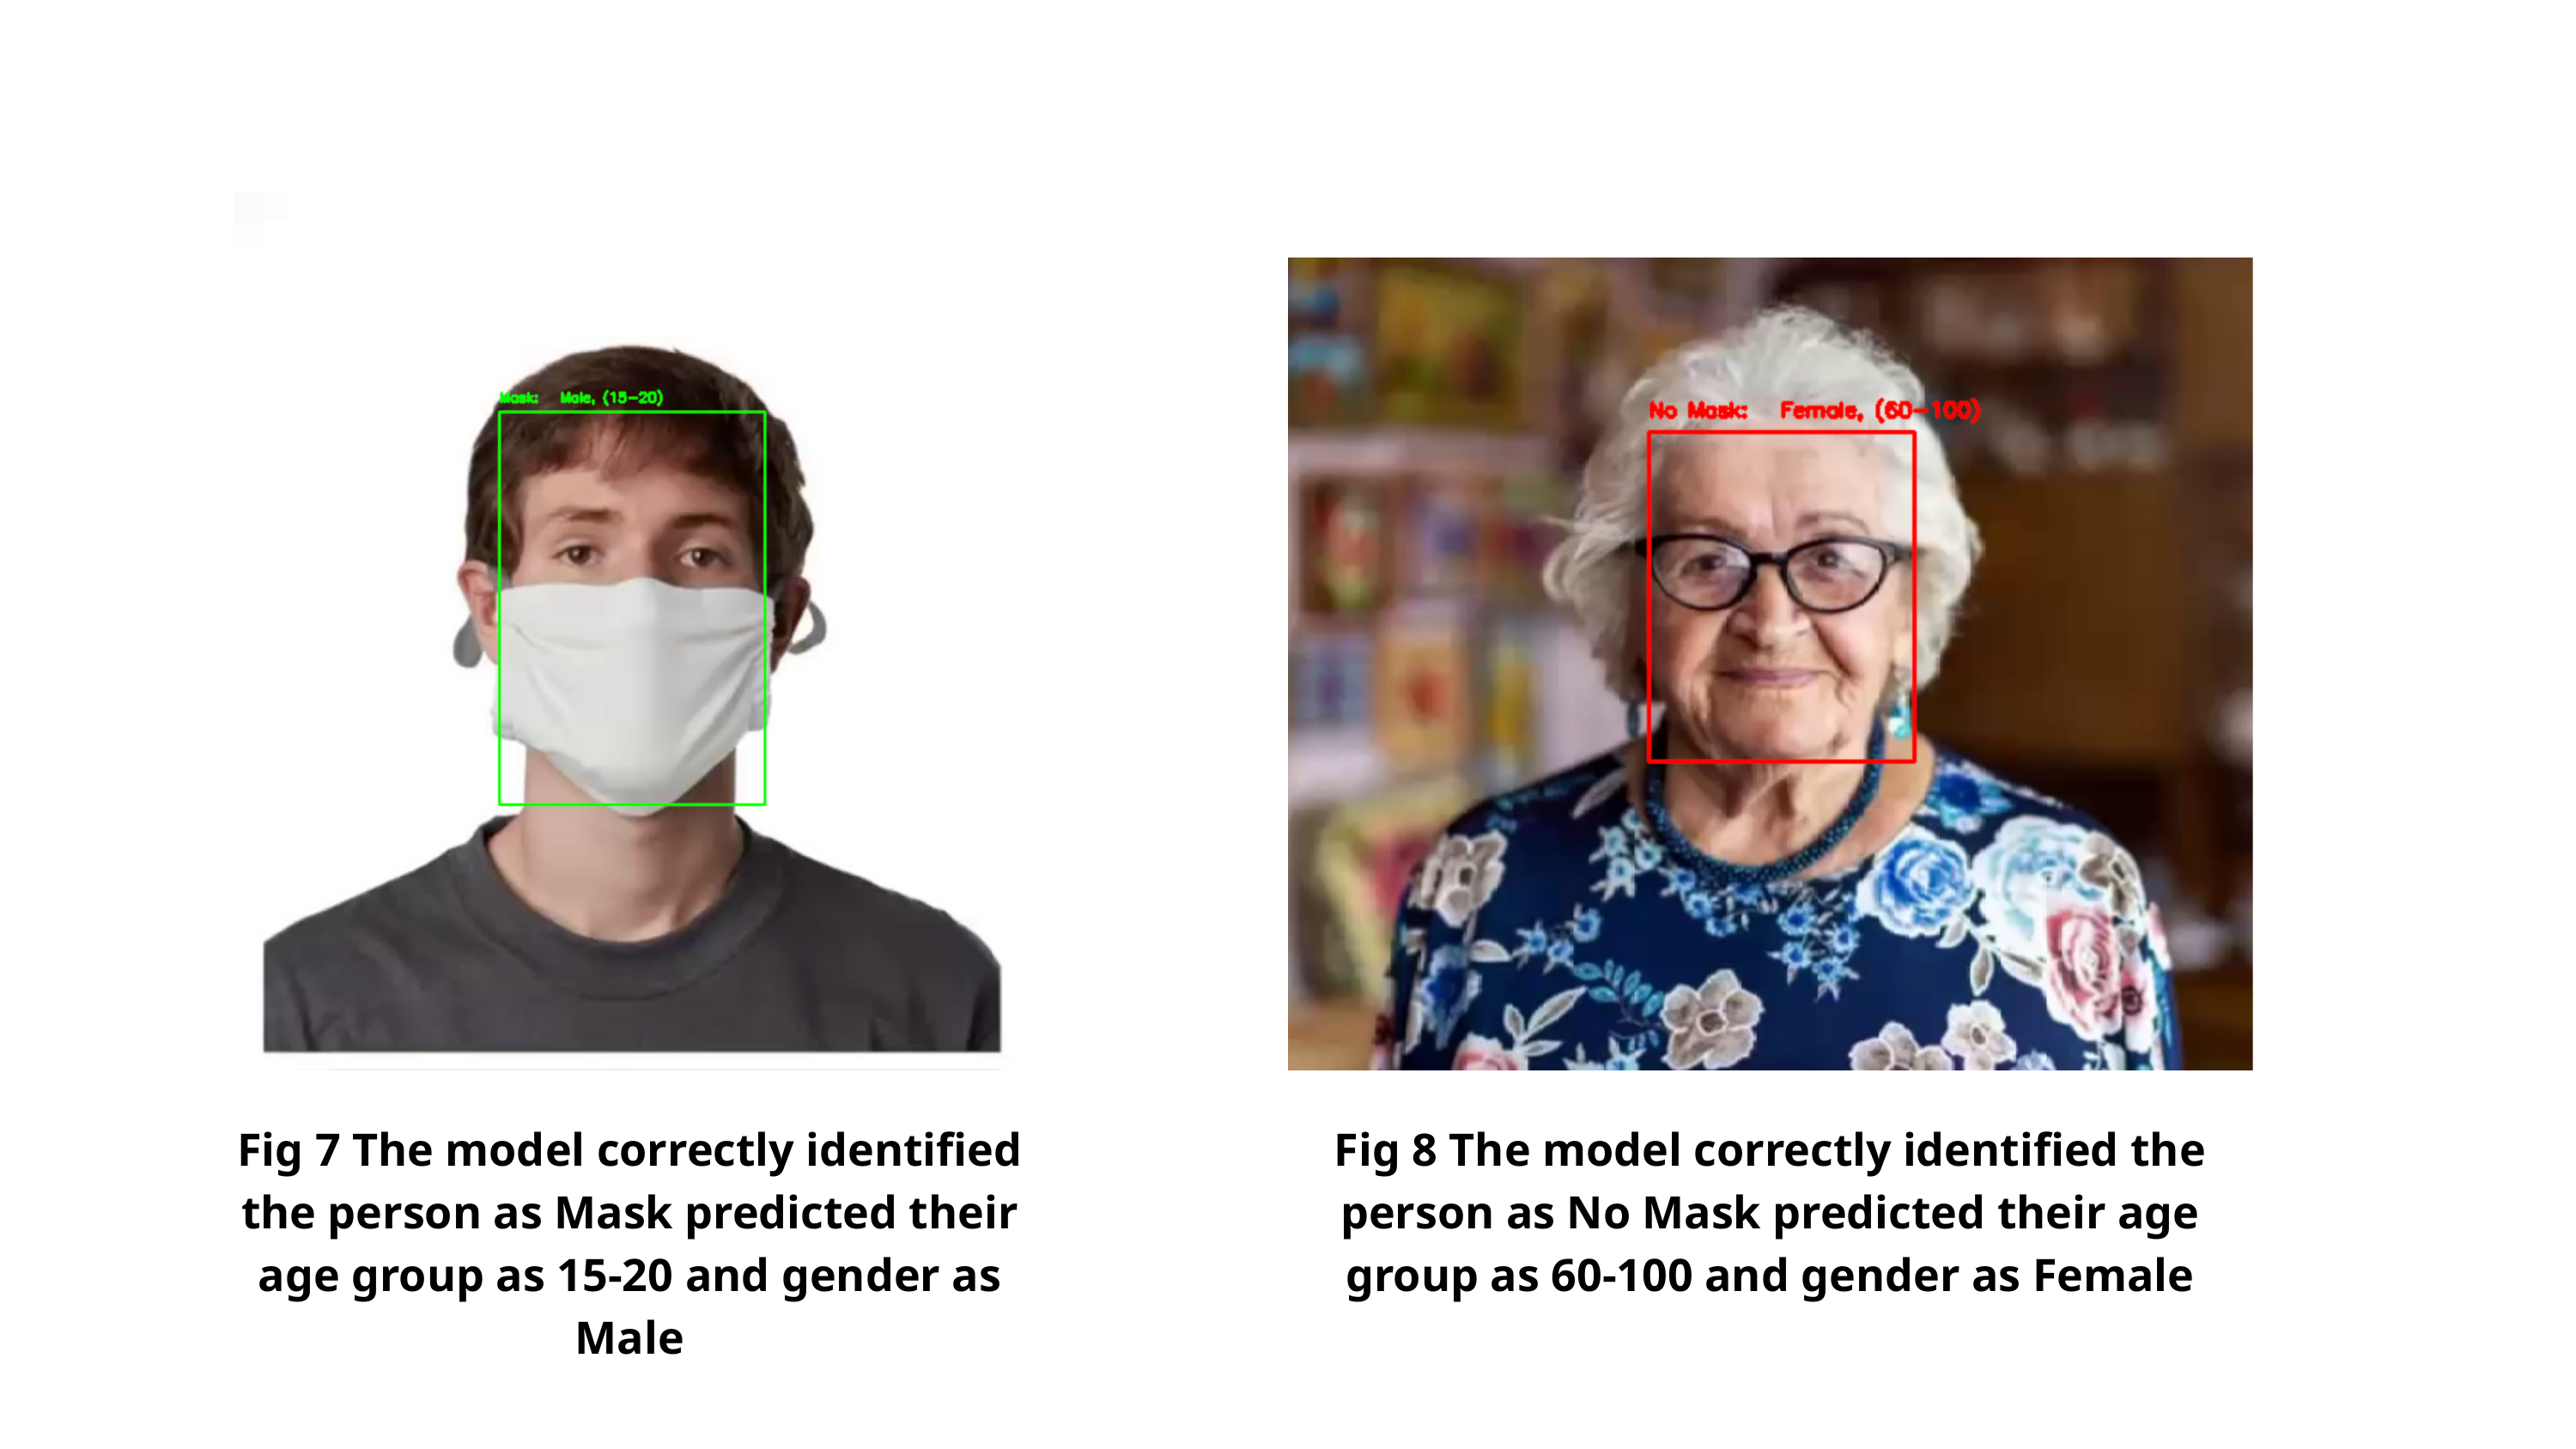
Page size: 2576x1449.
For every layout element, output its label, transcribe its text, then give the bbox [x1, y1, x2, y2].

text_box Fig 7 The model correctly identified the person as Mask predicted their age group as 15-20 and gender as Male [234, 1113, 1026, 1363]
text_box [1288, 258, 2253, 1070]
text_box [234, 193, 1027, 1070]
text_box Fig 8 The model correctly identified the person as No Mask predicted their age group as 60-100 and gender as Female [1333, 1113, 2208, 1301]
